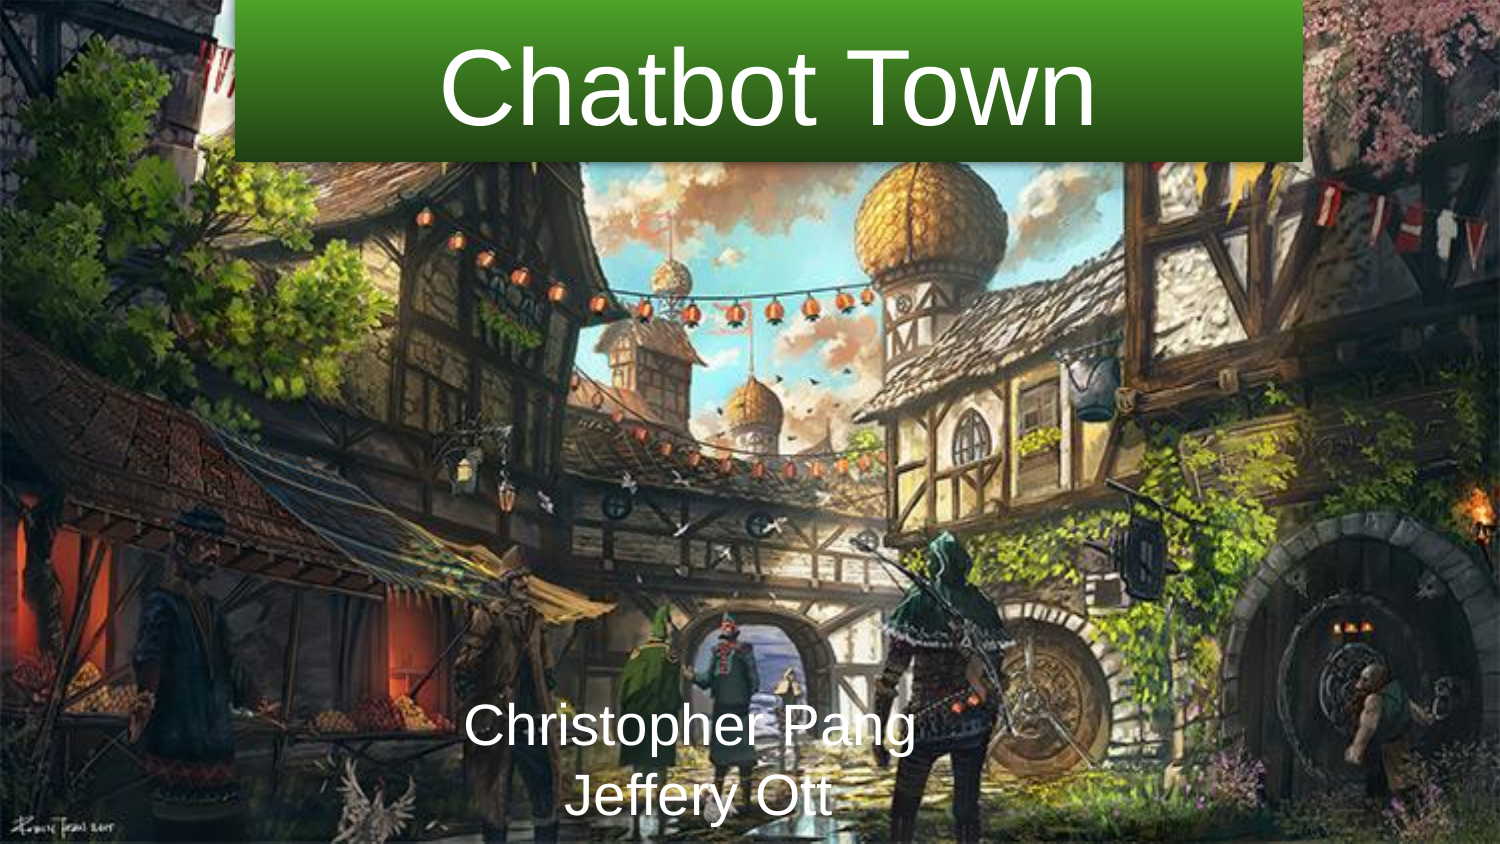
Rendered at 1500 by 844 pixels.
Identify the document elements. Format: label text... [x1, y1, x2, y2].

subtitle Christopher Pang Jeffery Ott [0, 672, 1398, 844]
picture [0, 0, 1500, 844]
title Chatbot Town [235, 0, 1303, 162]
